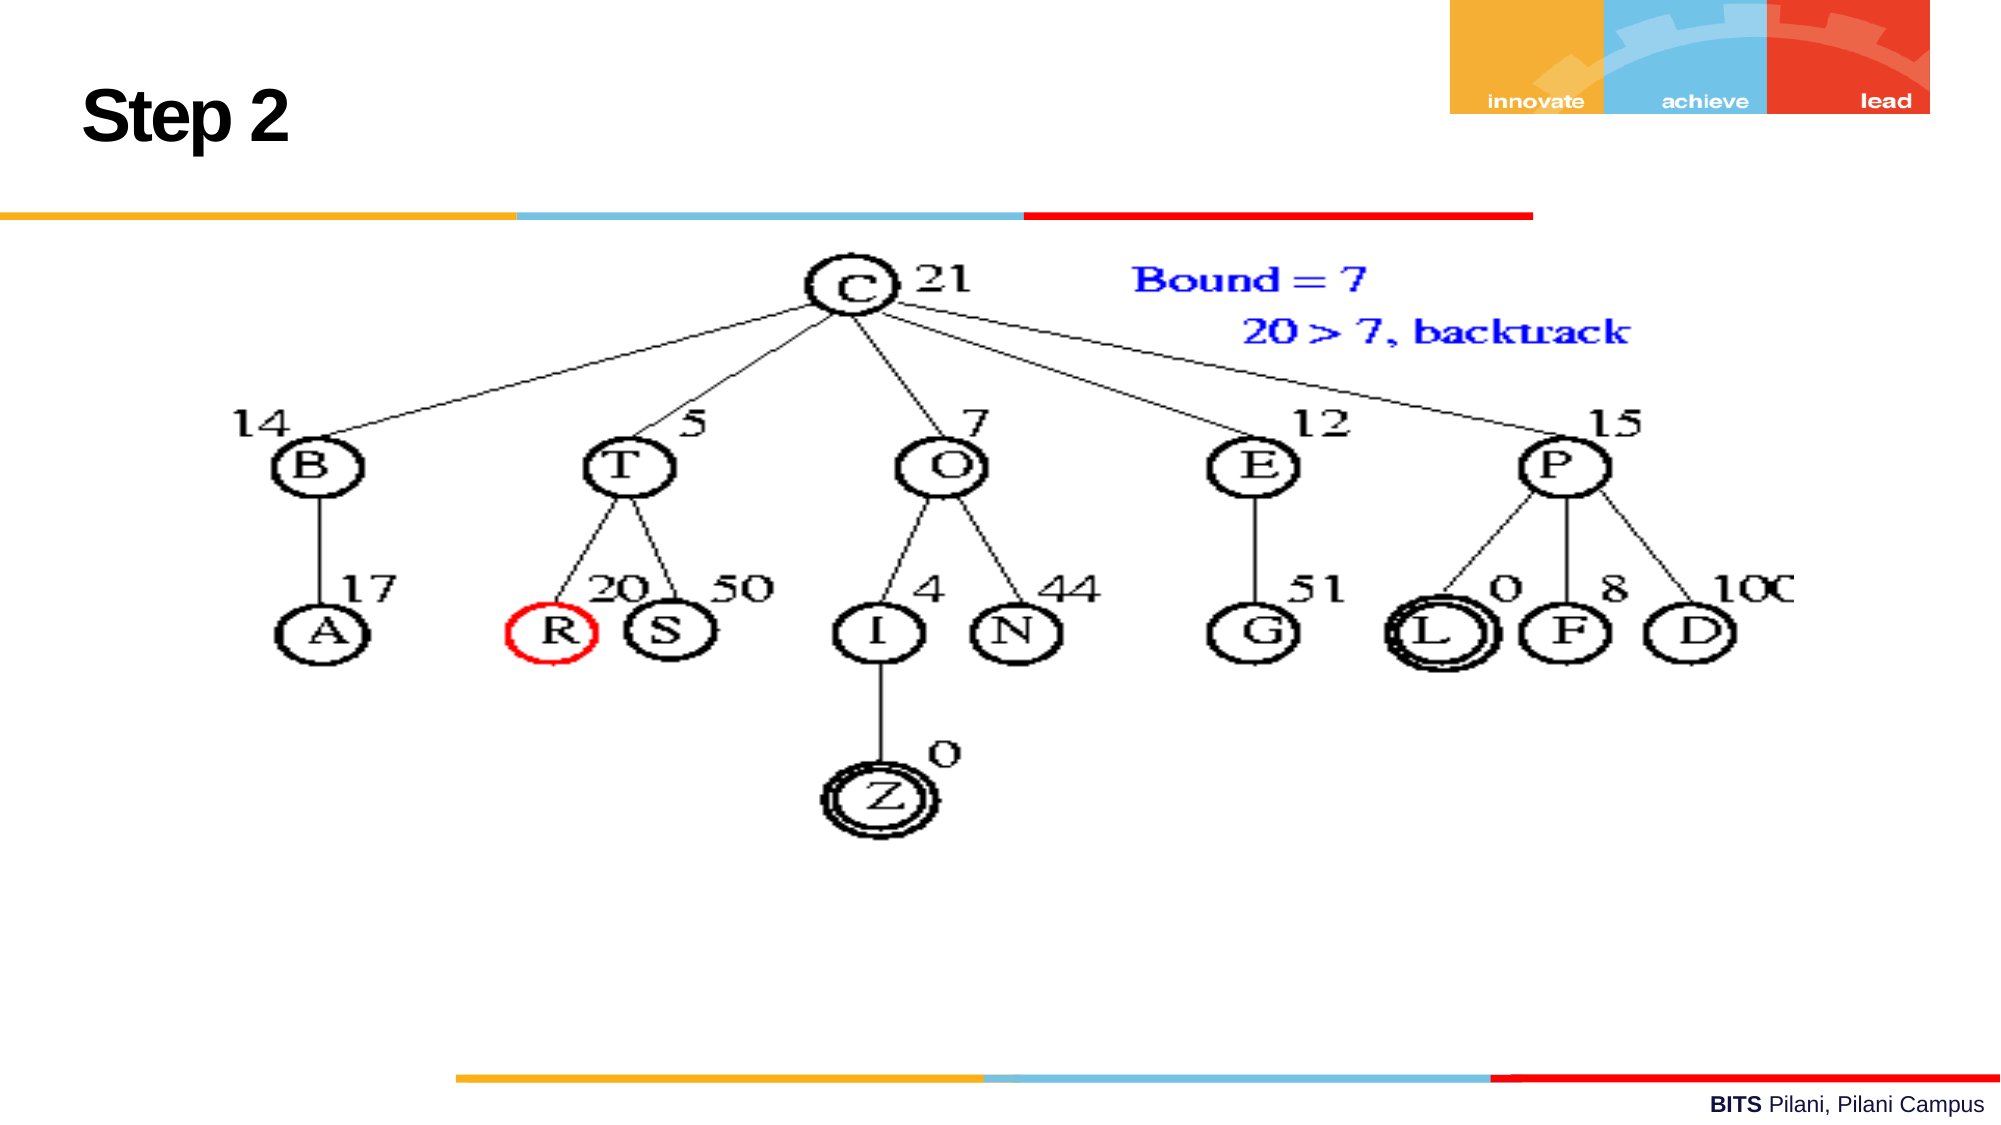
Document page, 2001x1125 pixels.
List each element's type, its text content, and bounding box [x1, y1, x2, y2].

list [132, 228, 1794, 853]
list Step 2 [66, 24, 1450, 213]
picture [1449, 0, 1930, 114]
